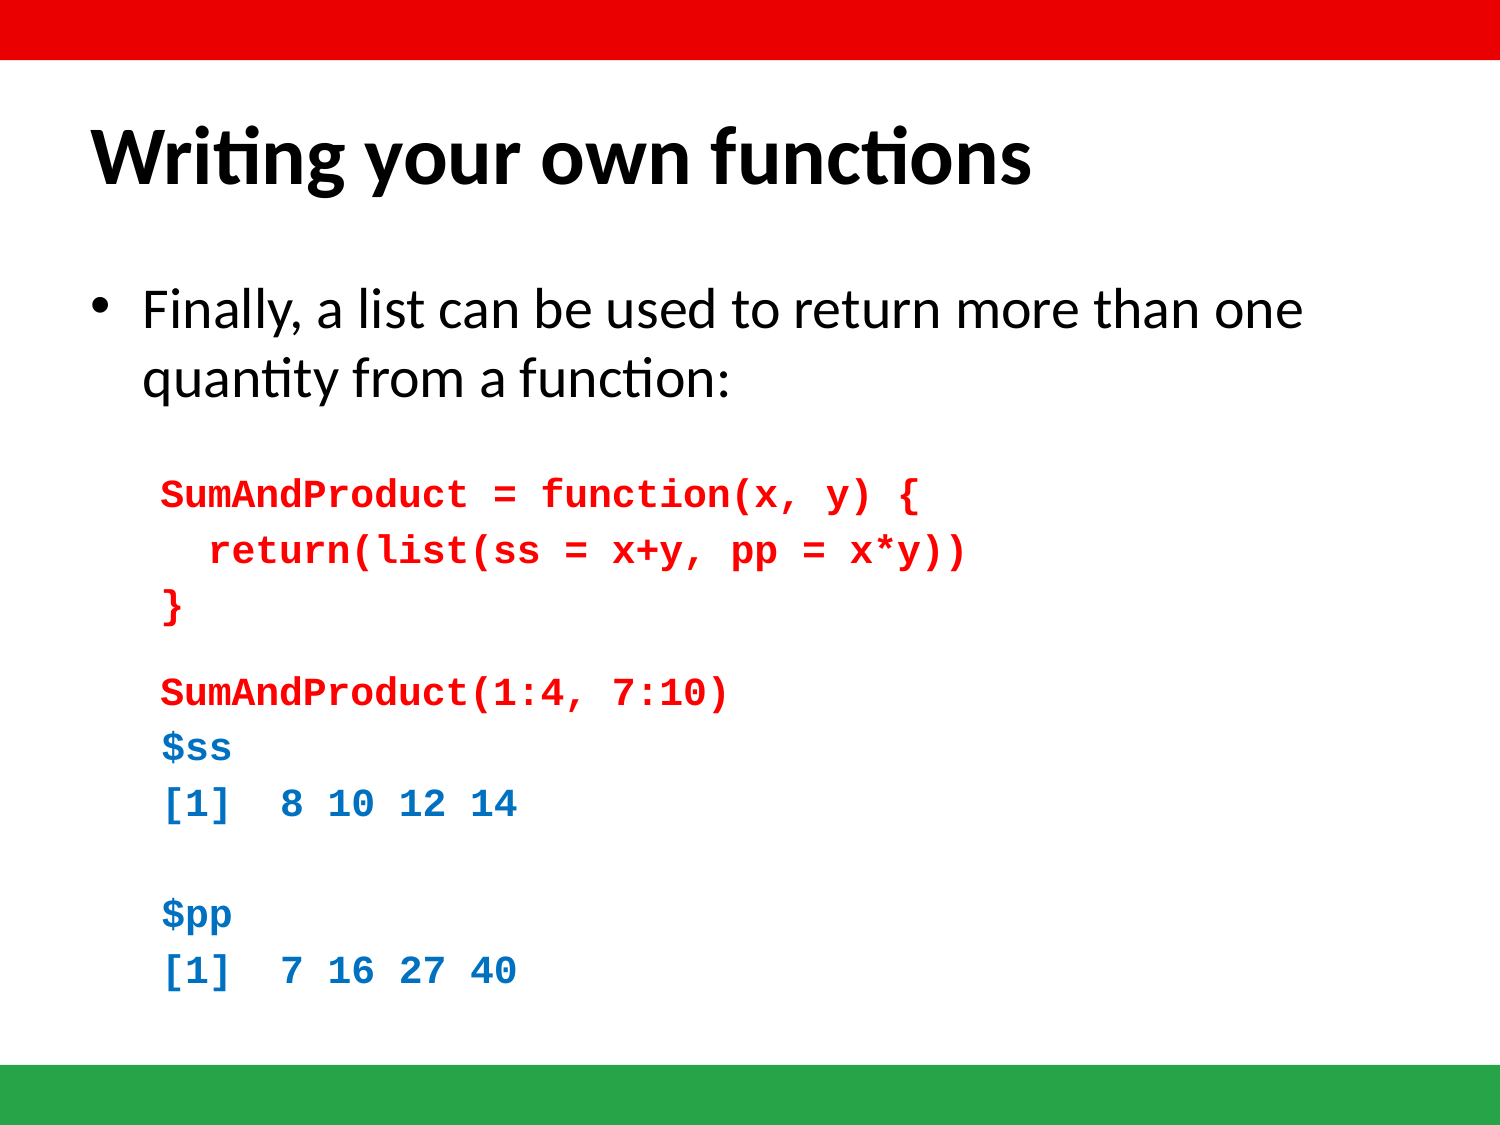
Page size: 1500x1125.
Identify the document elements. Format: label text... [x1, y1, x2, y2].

title Writing your own functions [74, 70, 1243, 233]
list Finally, a list can be used to return more than one quantity from a function: SumAndProduct = function(x, y) { return(list(ss = x+y, pp = x*y)) } SumAndProduct(1:4, 7:10) $ss [1] 8 10 12 14 $pp [1] 7 16 27 40 [74, 262, 1426, 1006]
